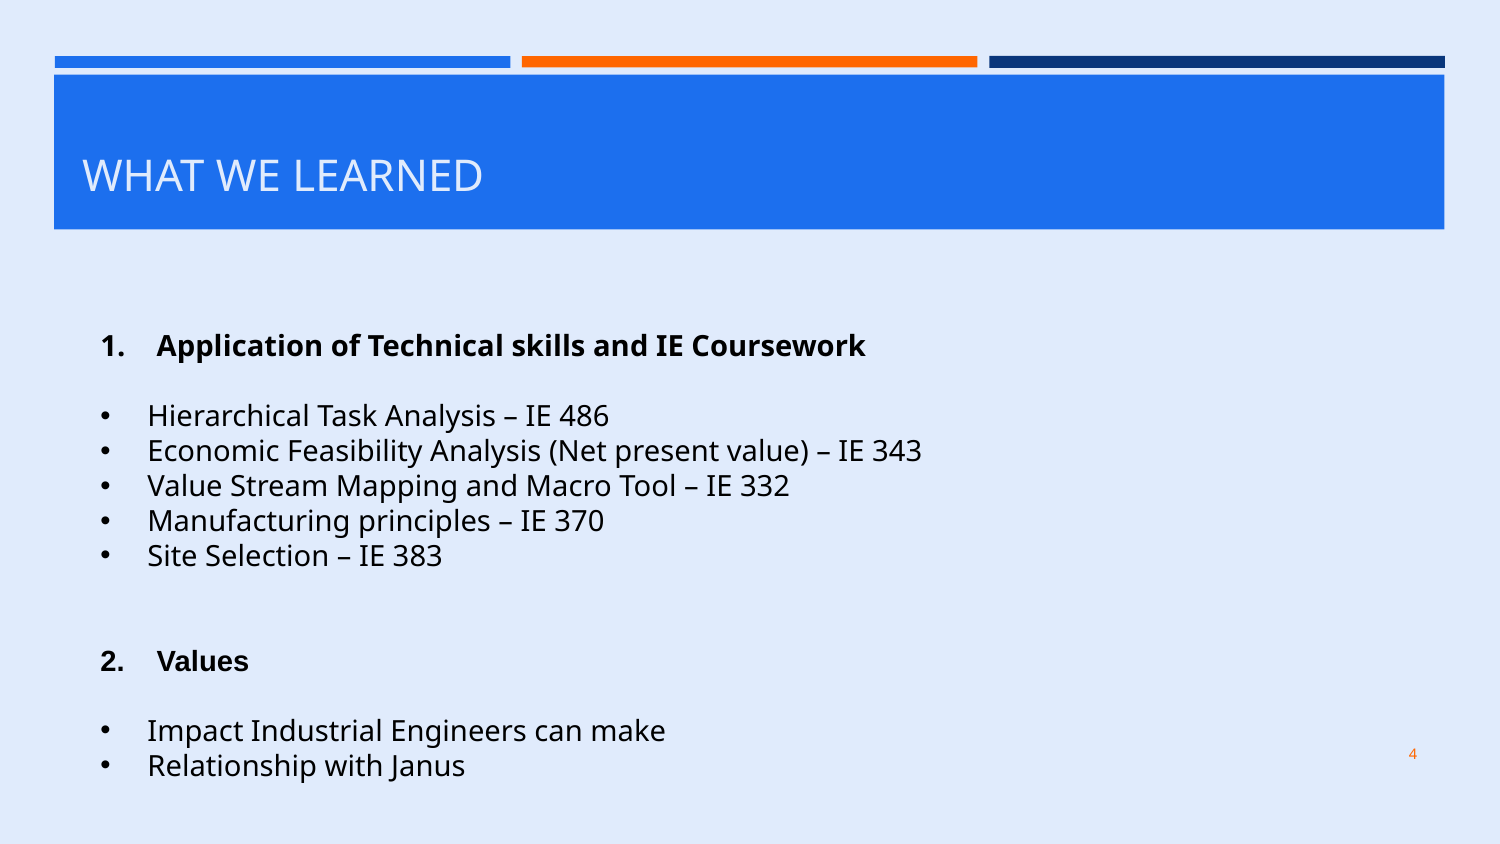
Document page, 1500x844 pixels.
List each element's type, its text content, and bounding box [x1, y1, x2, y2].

slide_number 4 [1298, 732, 1429, 778]
title WHAT WE LEARNED [70, 89, 1428, 212]
text_box Application of Technical skills and IE Coursework Hierarchical Task Analysis – IE 486 Economic Feasibility Analysis (Net present value) – IE 343 Value Stream Mapping and Macro Tool – IE 332 Manufacturing principles – IE 370 Site Selection – IE 383 Values Impact Industrial Engineers can make Relationship with Janus [85, 320, 1195, 790]
